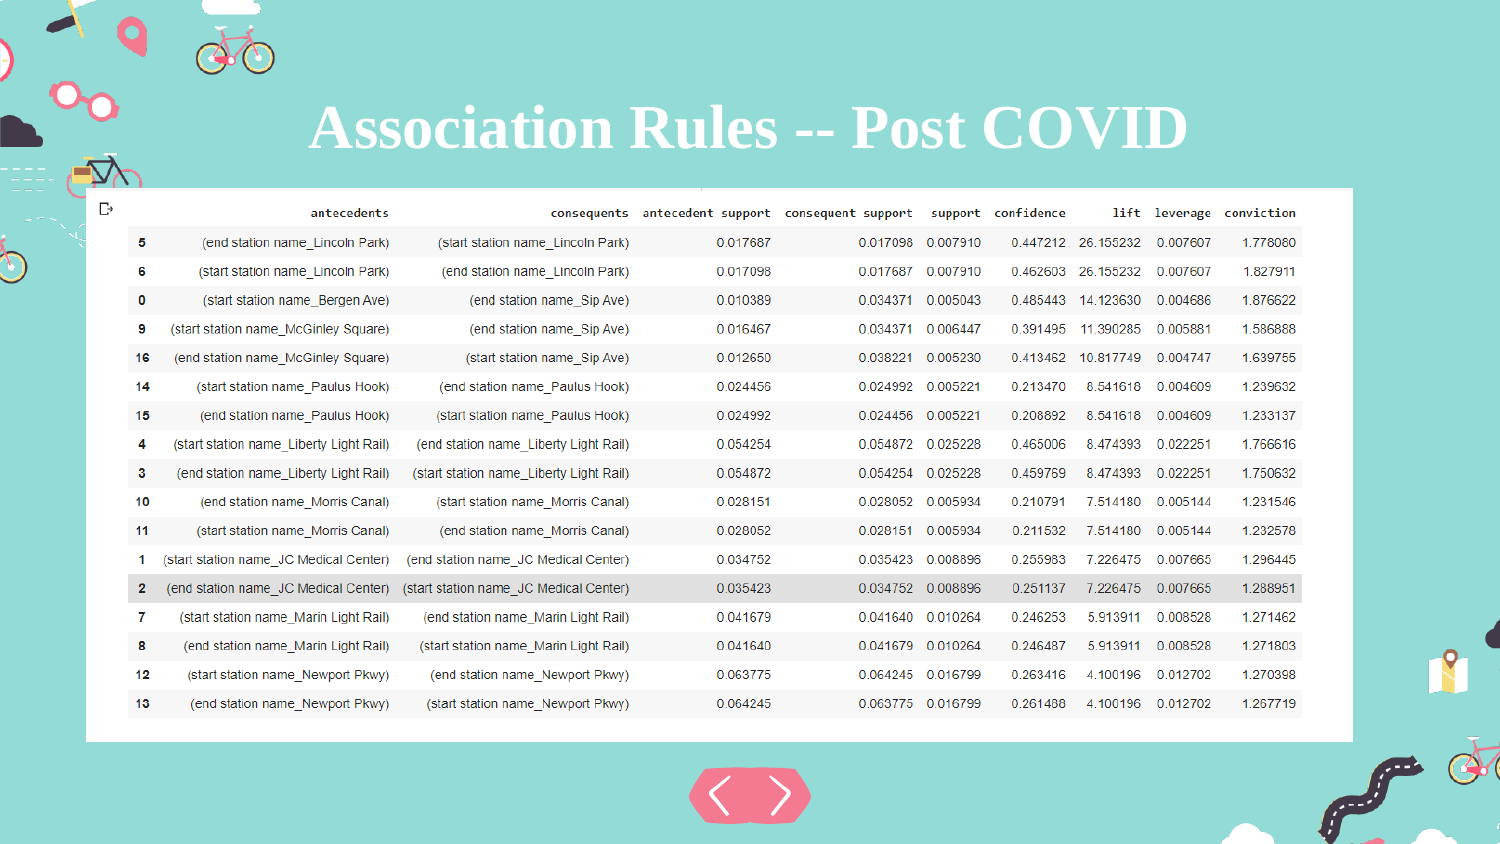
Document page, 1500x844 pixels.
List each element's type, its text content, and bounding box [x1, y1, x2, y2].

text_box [752, 767, 812, 825]
picture [0, 0, 1500, 844]
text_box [688, 767, 751, 825]
title Association Rules -- Post COVID [116, 70, 1383, 182]
